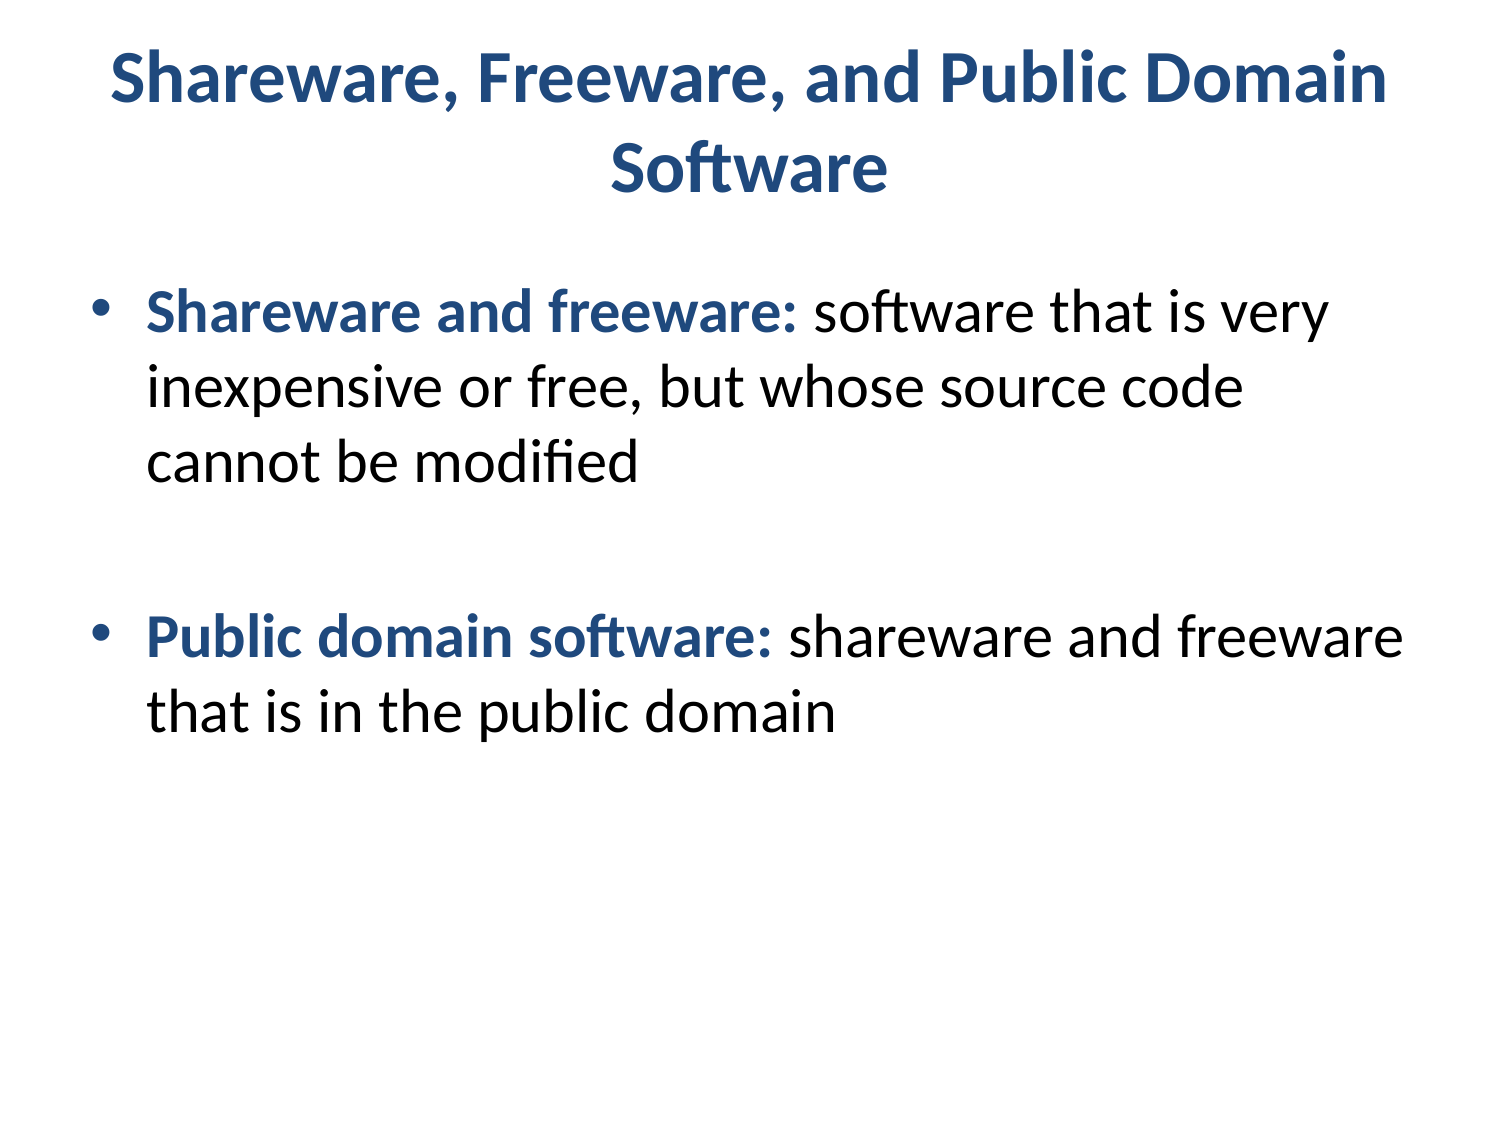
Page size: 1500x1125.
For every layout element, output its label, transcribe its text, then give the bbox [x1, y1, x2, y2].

list Shareware and freeware: software that is very inexpensive or free, but whose source code cannot be modified Public domain software: shareware and freeware that is in the public domain [75, 262, 1425, 1005]
title Shareware, Freeware, and Public Domain Software [75, 23, 1425, 211]
